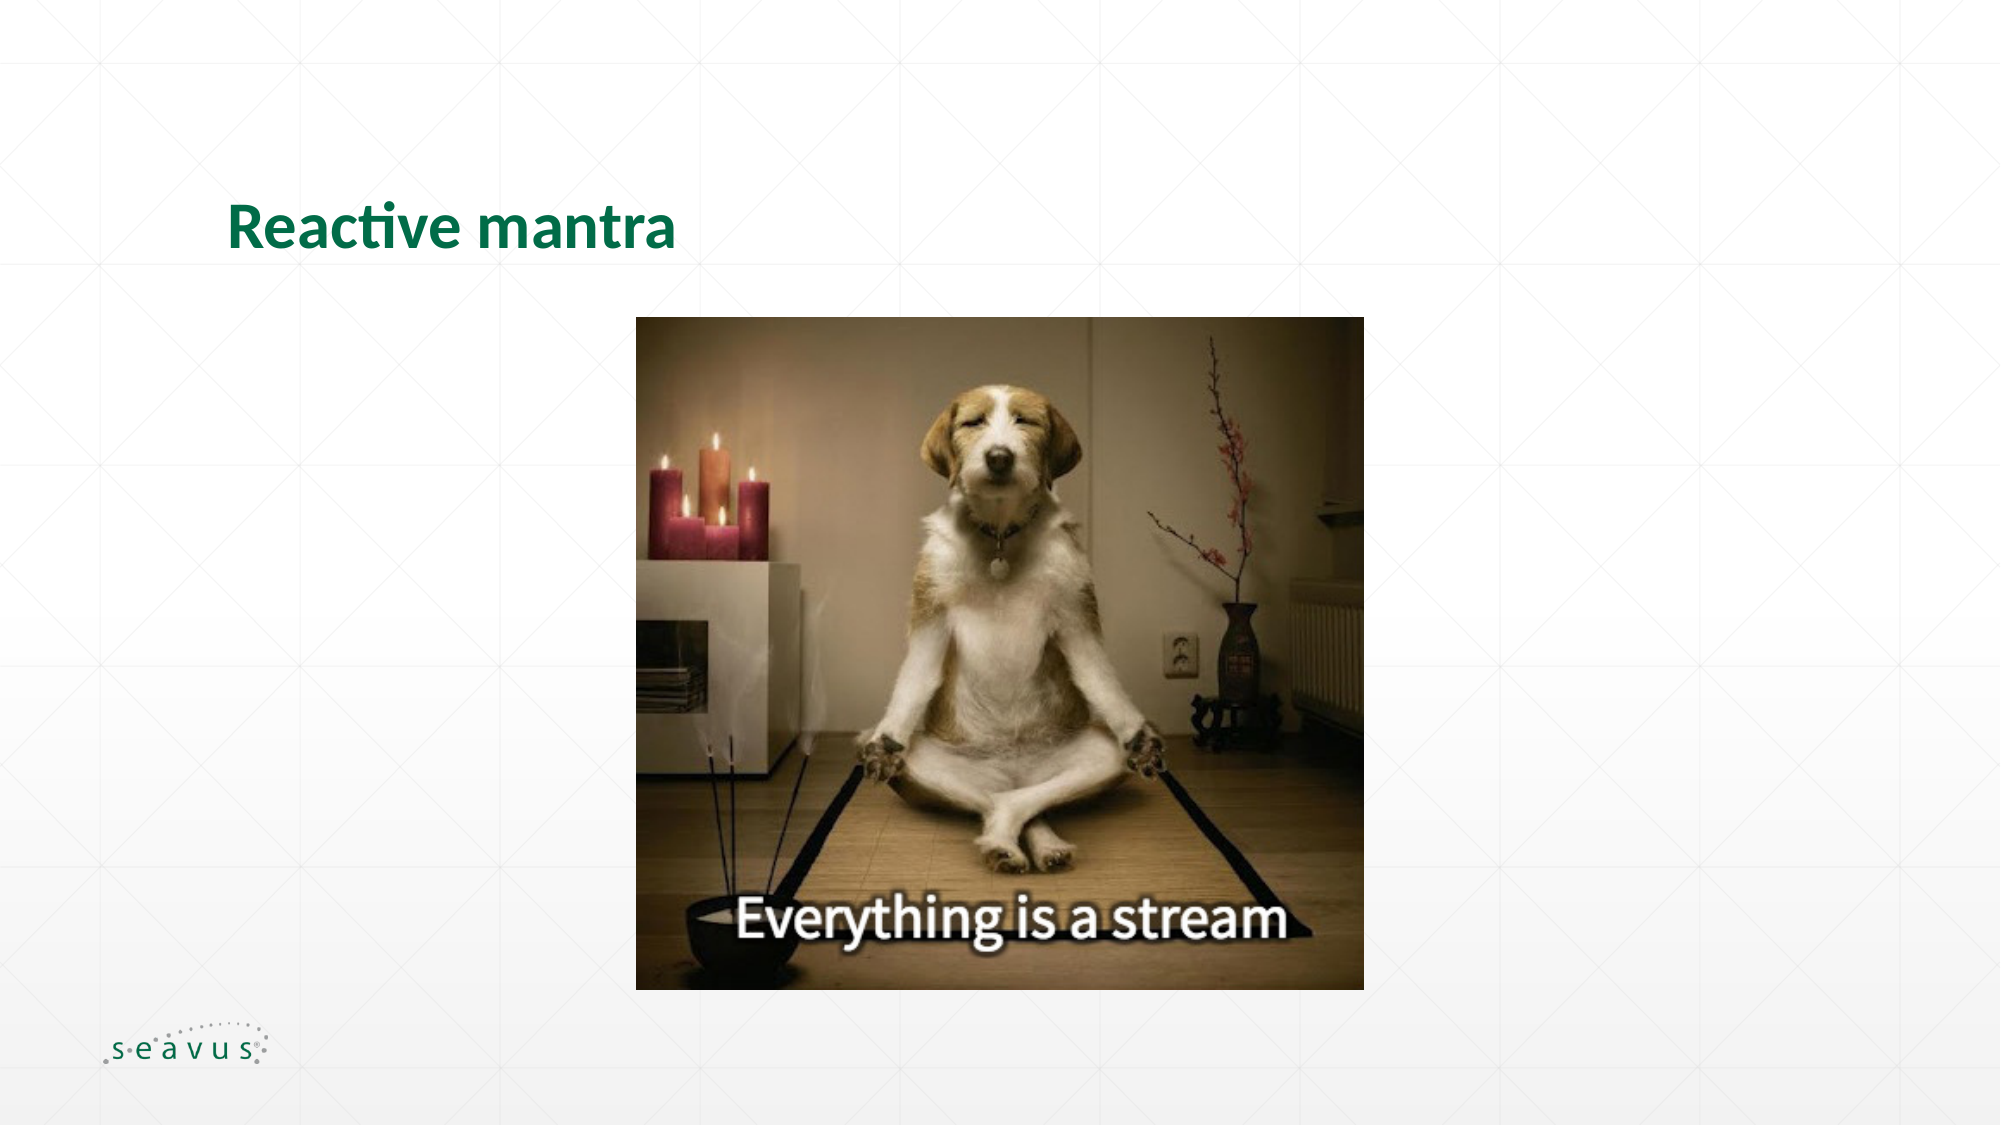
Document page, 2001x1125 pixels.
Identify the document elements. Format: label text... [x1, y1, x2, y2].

picture [103, 1022, 268, 1064]
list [636, 317, 1364, 990]
title Reactive mantra [212, 82, 1788, 271]
